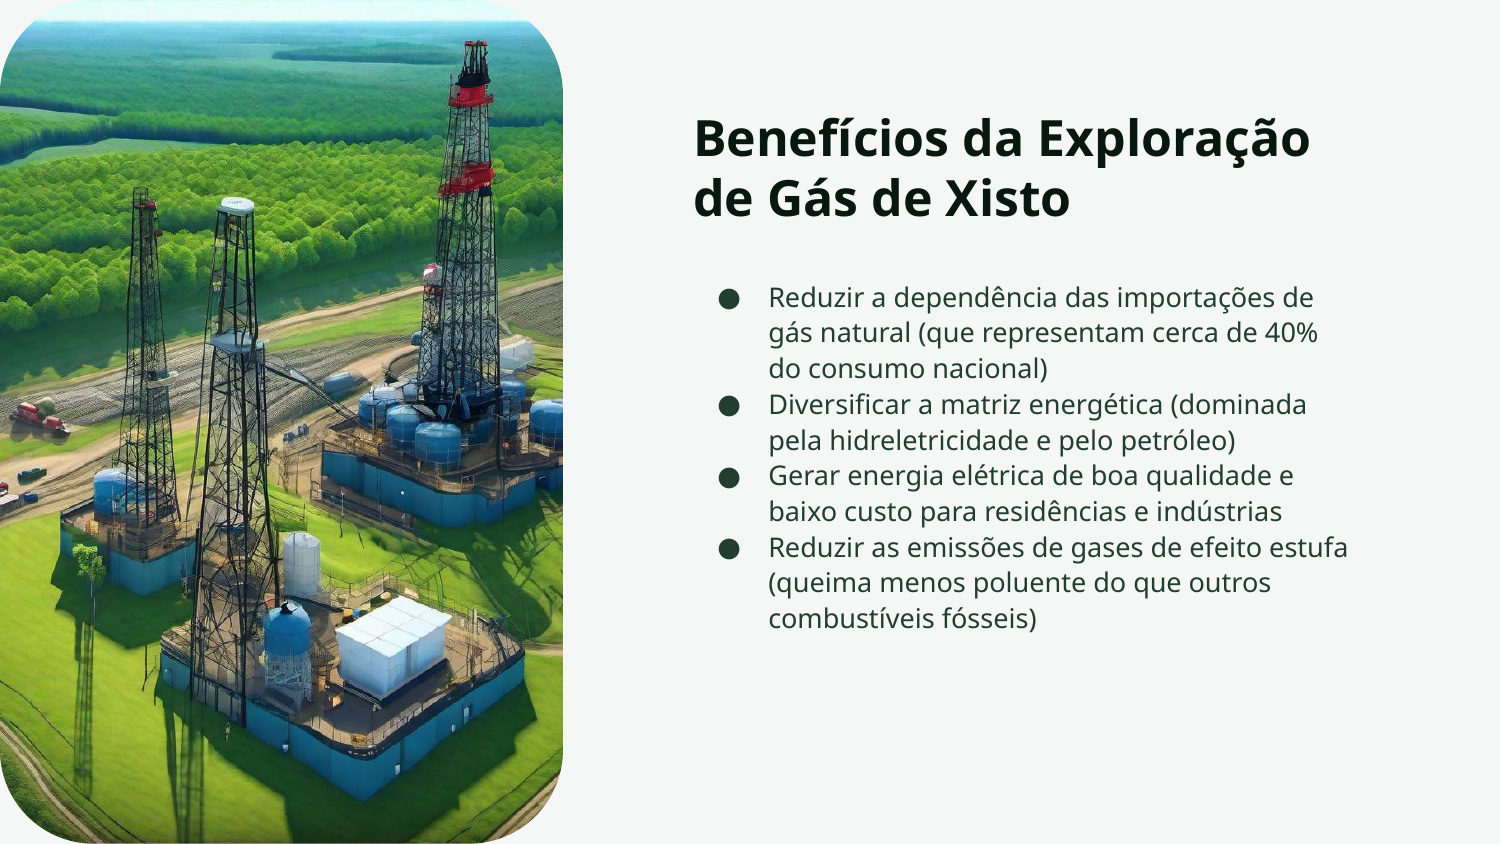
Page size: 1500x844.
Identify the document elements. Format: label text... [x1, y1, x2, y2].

picture [0, 0, 564, 844]
title Benefícios da Exploração de Gás de Xisto [678, 106, 1379, 226]
subtitle Reduzir a dependência das importações de gás natural (que representam cerca de 40% do consumo nacional) Diversificar a matriz energética (dominada pela hidreletricidade e pelo petróleo) Gerar energia elétrica de boa qualidade e baixo custo para residências e indústrias Reduzir as emissões de gases de efeito estufa (queima menos poluente do que outros combustíveis fósseis) [678, 261, 1364, 584]
